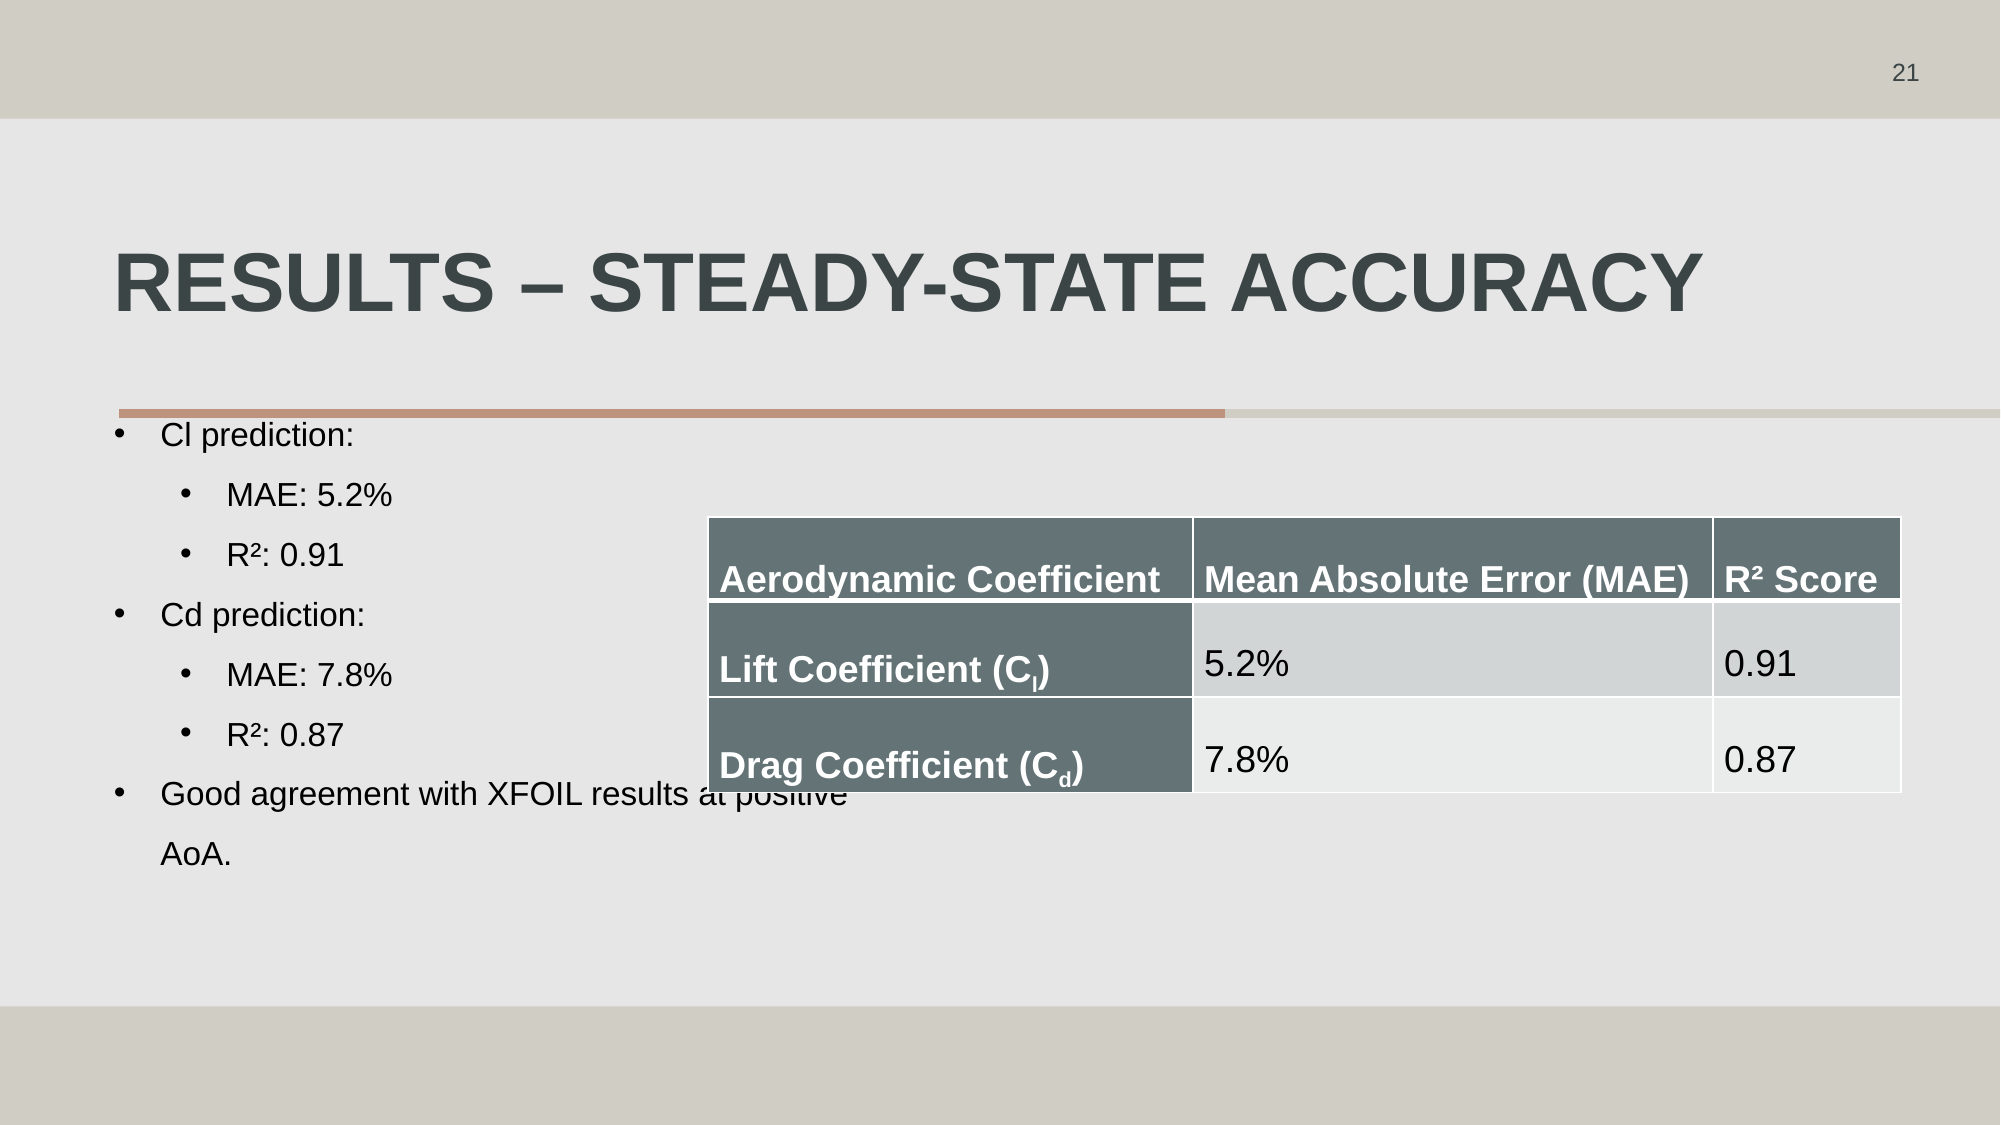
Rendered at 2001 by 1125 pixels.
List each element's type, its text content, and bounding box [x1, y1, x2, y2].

table_cell 0.87 [1714, 698, 1900, 792]
table_cell 0.91 [1714, 603, 1900, 696]
slide_number 21 [1660, 49, 1935, 95]
title Results – Steady-State Accuracy [98, 239, 1824, 335]
table_cell Lift Coefficient (Cl) [709, 603, 1192, 696]
table_cell 5.2% [1194, 603, 1712, 696]
table_cell Drag Coefficient (Cd) [709, 698, 1192, 792]
table_header R² Score [1714, 518, 1900, 598]
table_header Aerodynamic Coefficient [709, 518, 1192, 598]
table_cell 7.8% [1194, 698, 1712, 792]
table_header Mean Absolute Error (MAE) [1194, 518, 1712, 598]
list Cl prediction: MAE: 5.2% R²: 0.91 Cd prediction: MAE: 7.8% R²: 0.87 Good agreement with XFOIL results at positive AoA. [98, 371, 879, 895]
